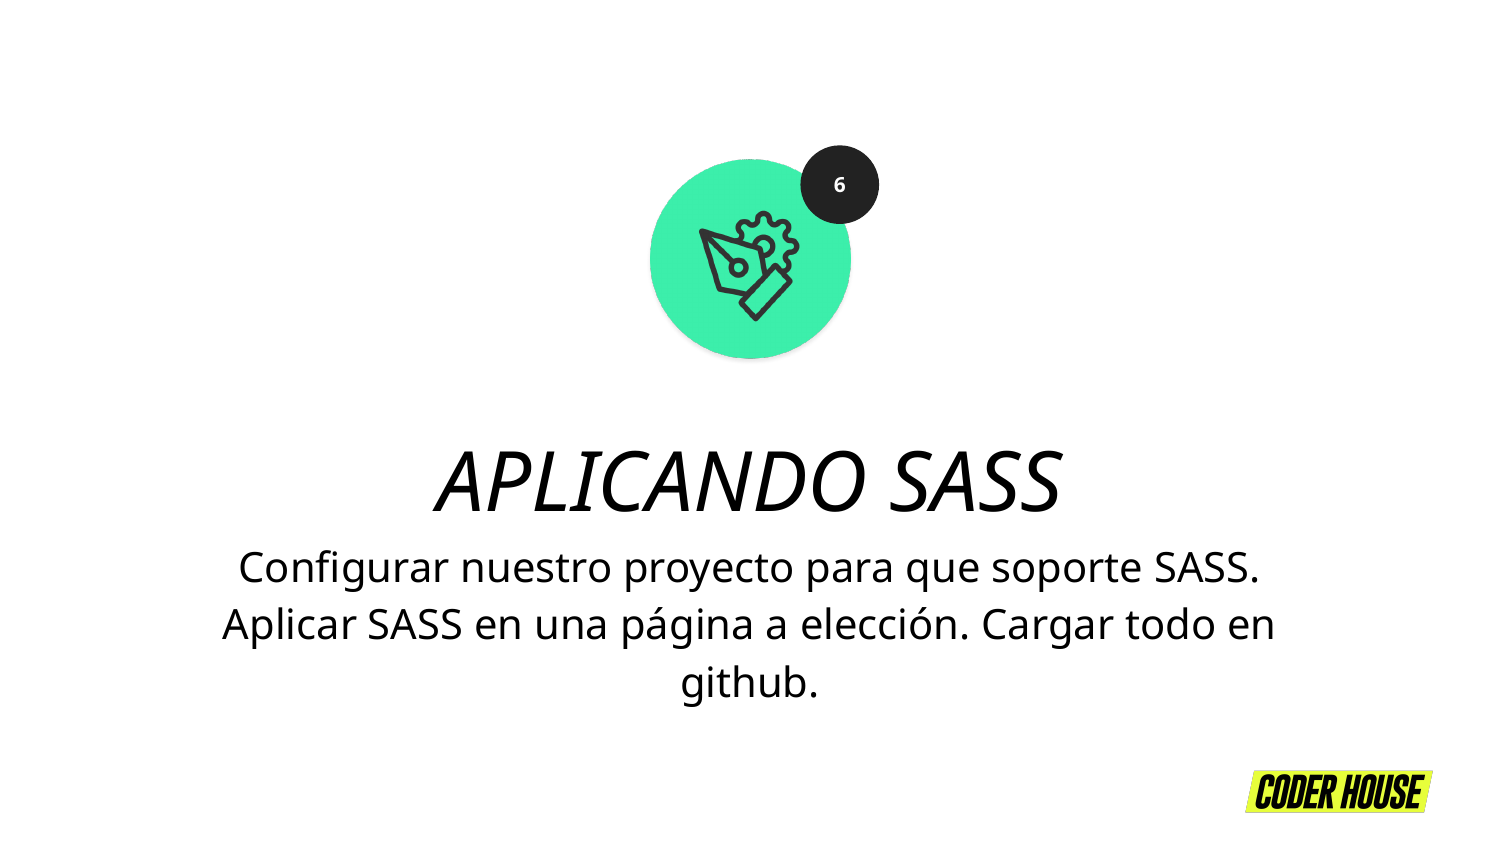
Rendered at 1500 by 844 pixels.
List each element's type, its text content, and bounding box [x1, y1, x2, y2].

text_box Configurar nuestro proyecto para que soporte SASS. Aplicar SASS en una página a elección. Cargar todo en github. [153, 575, 1346, 721]
text_box 6 [868, 157, 880, 212]
picture [636, 145, 864, 372]
text_box APLICANDO SASS [236, 413, 1264, 575]
picture [1241, 764, 1437, 819]
